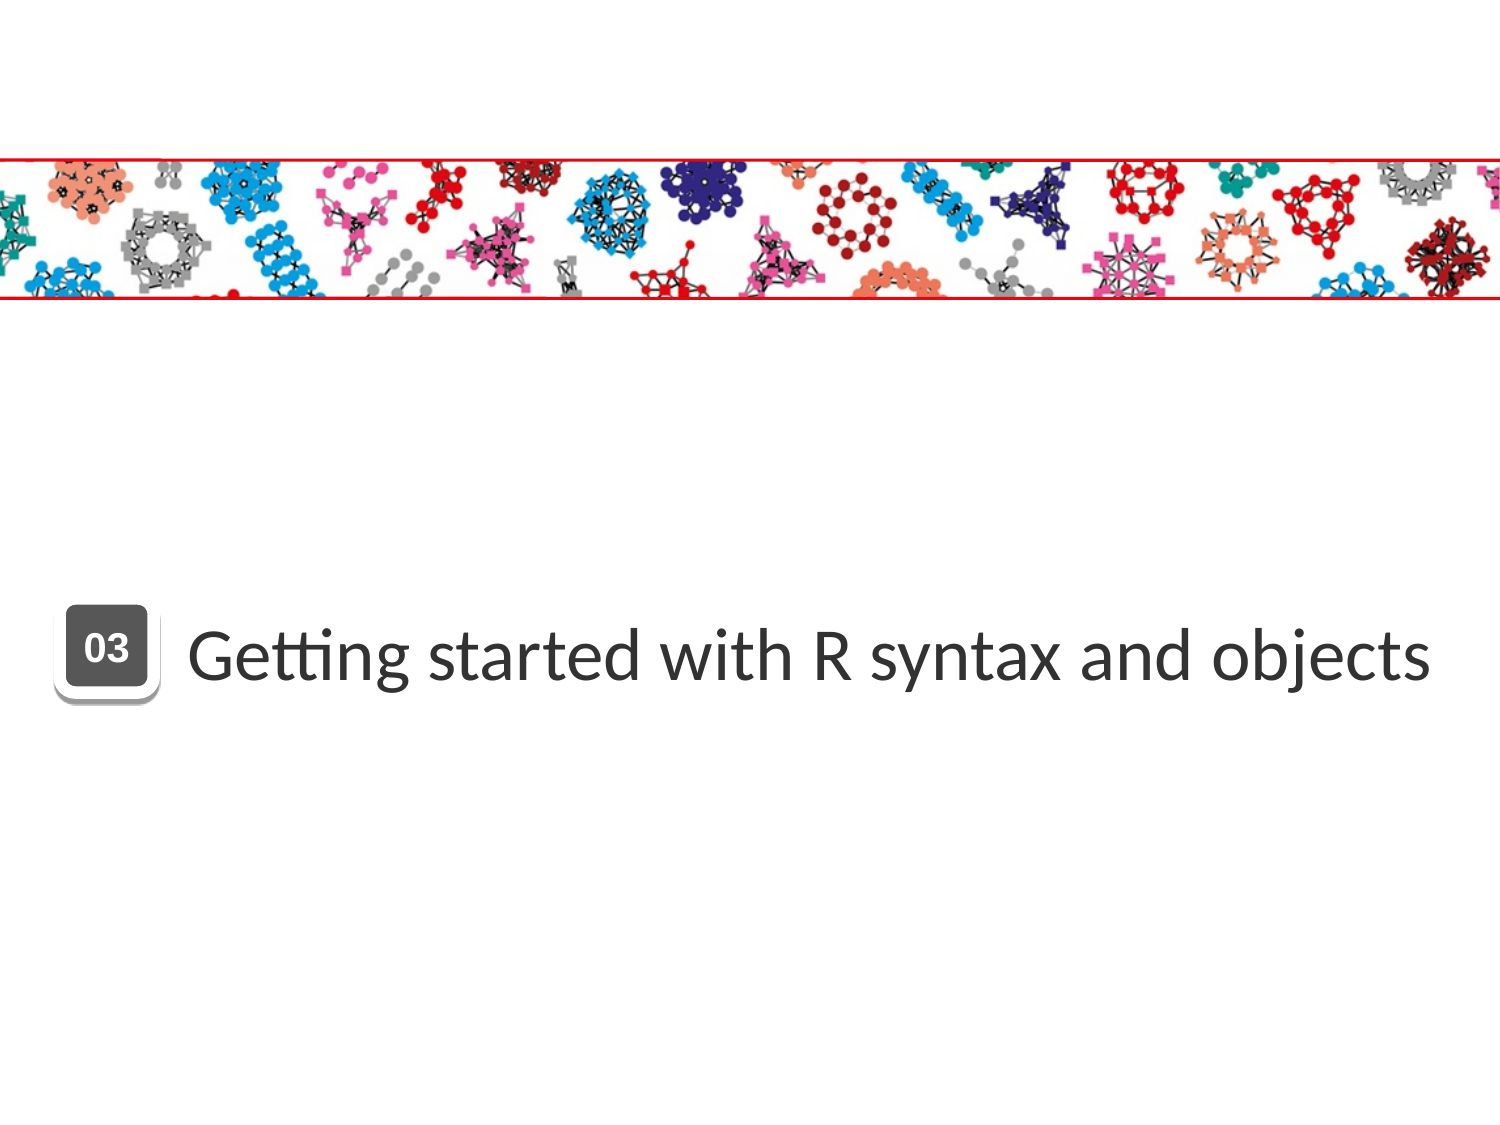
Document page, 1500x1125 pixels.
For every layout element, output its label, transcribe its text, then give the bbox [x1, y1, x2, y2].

picture [260, 162, 269, 168]
picture [0, 162, 1500, 296]
picture [234, 169, 244, 173]
picture [252, 187, 259, 195]
text_box Getting started with R syntax and objects [145, 384, 1475, 916]
picture [252, 170, 257, 179]
picture [241, 180, 248, 187]
text_box 03 [59, 598, 154, 693]
